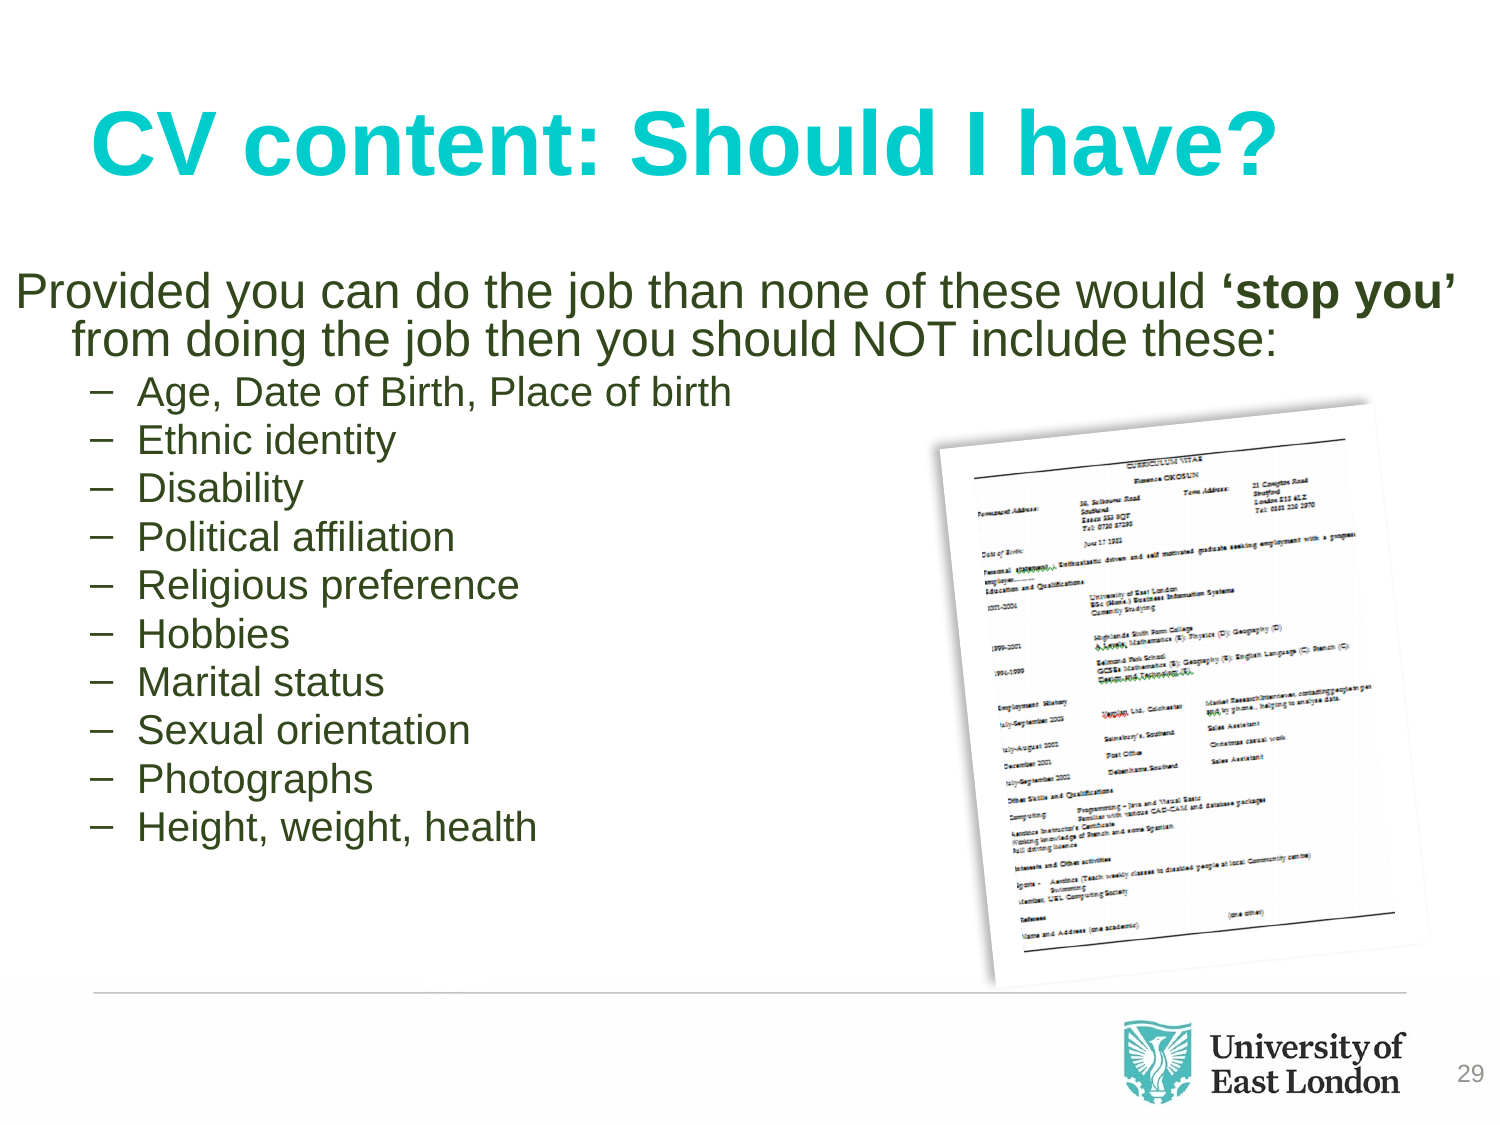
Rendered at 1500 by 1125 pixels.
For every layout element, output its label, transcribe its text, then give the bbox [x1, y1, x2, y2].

list Provided you can do the job than none of these would ‘stop you’ from doing the job then you should NOT include these: Age, Date of Birth, Place of birth Ethnic identity Disability Political affiliation Religious preference Hobbies Marital status Sexual orientation Photographs Height, weight, health [0, 262, 1500, 1006]
slide_number 29 [1149, 1042, 1500, 1103]
picture [975, 439, 1395, 953]
picture [0, 1006, 1500, 1125]
title CV content: Should I have? [75, 45, 1425, 233]
